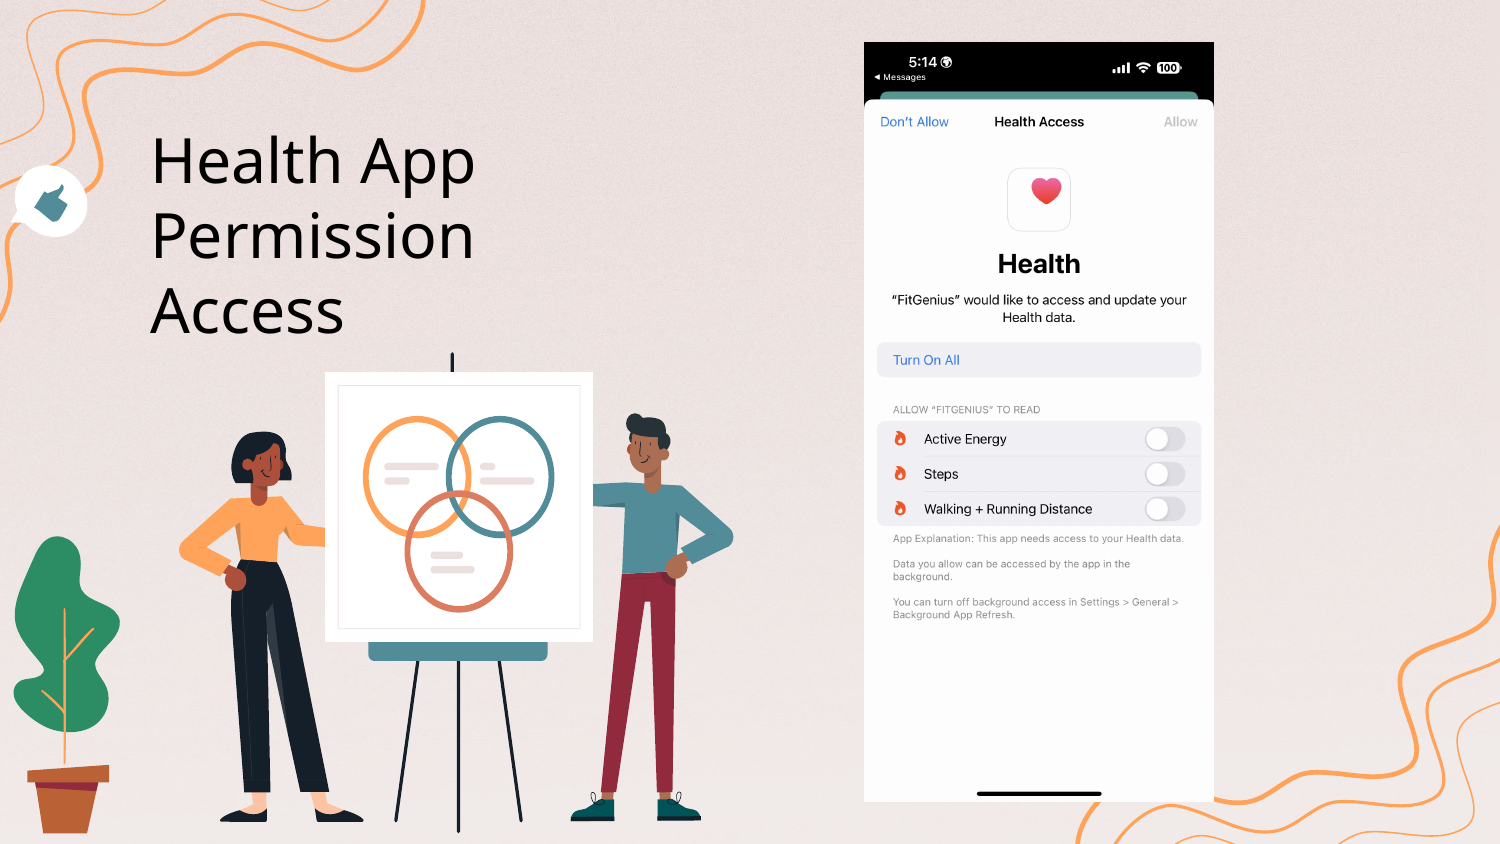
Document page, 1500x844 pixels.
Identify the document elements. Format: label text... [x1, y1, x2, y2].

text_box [176, 431, 319, 823]
picture [864, 42, 1214, 802]
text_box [598, 412, 737, 822]
title Health App Permission Access [135, 106, 601, 201]
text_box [0, 150, 103, 253]
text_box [11, 536, 123, 834]
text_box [324, 351, 594, 834]
